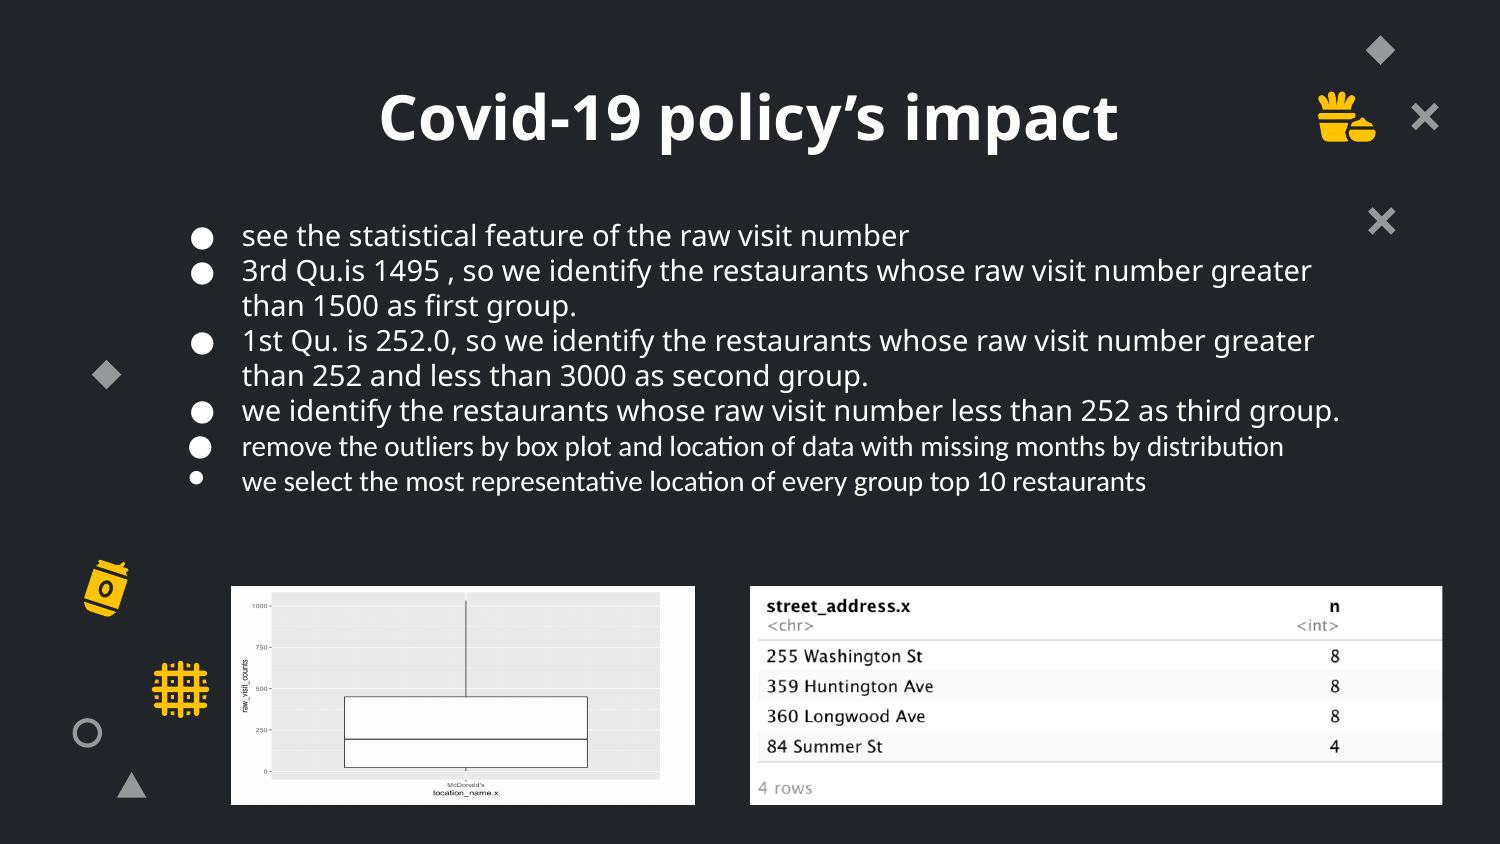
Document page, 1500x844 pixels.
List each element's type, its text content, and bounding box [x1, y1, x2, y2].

picture [231, 585, 695, 805]
text_box see the statistical feature of the raw visit number 3rd Qu.is 1495 , so we identify the restaurants whose raw visit number greater than 1500 as first group. 1st Qu. is 252.0, so we identify the restaurants whose raw visit number greater than 252 and less than 3000 as second group. we identify the restaurants whose raw visit number less than 252 as third group. remove the outliers by box plot and location of data with missing months by distribution we select the most representative location of every group top 10 restaurants [151, 202, 1370, 512]
picture [749, 585, 1443, 805]
title Covid-19 policy’s impact [118, 63, 1382, 142]
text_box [151, 660, 210, 719]
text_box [1317, 91, 1376, 142]
